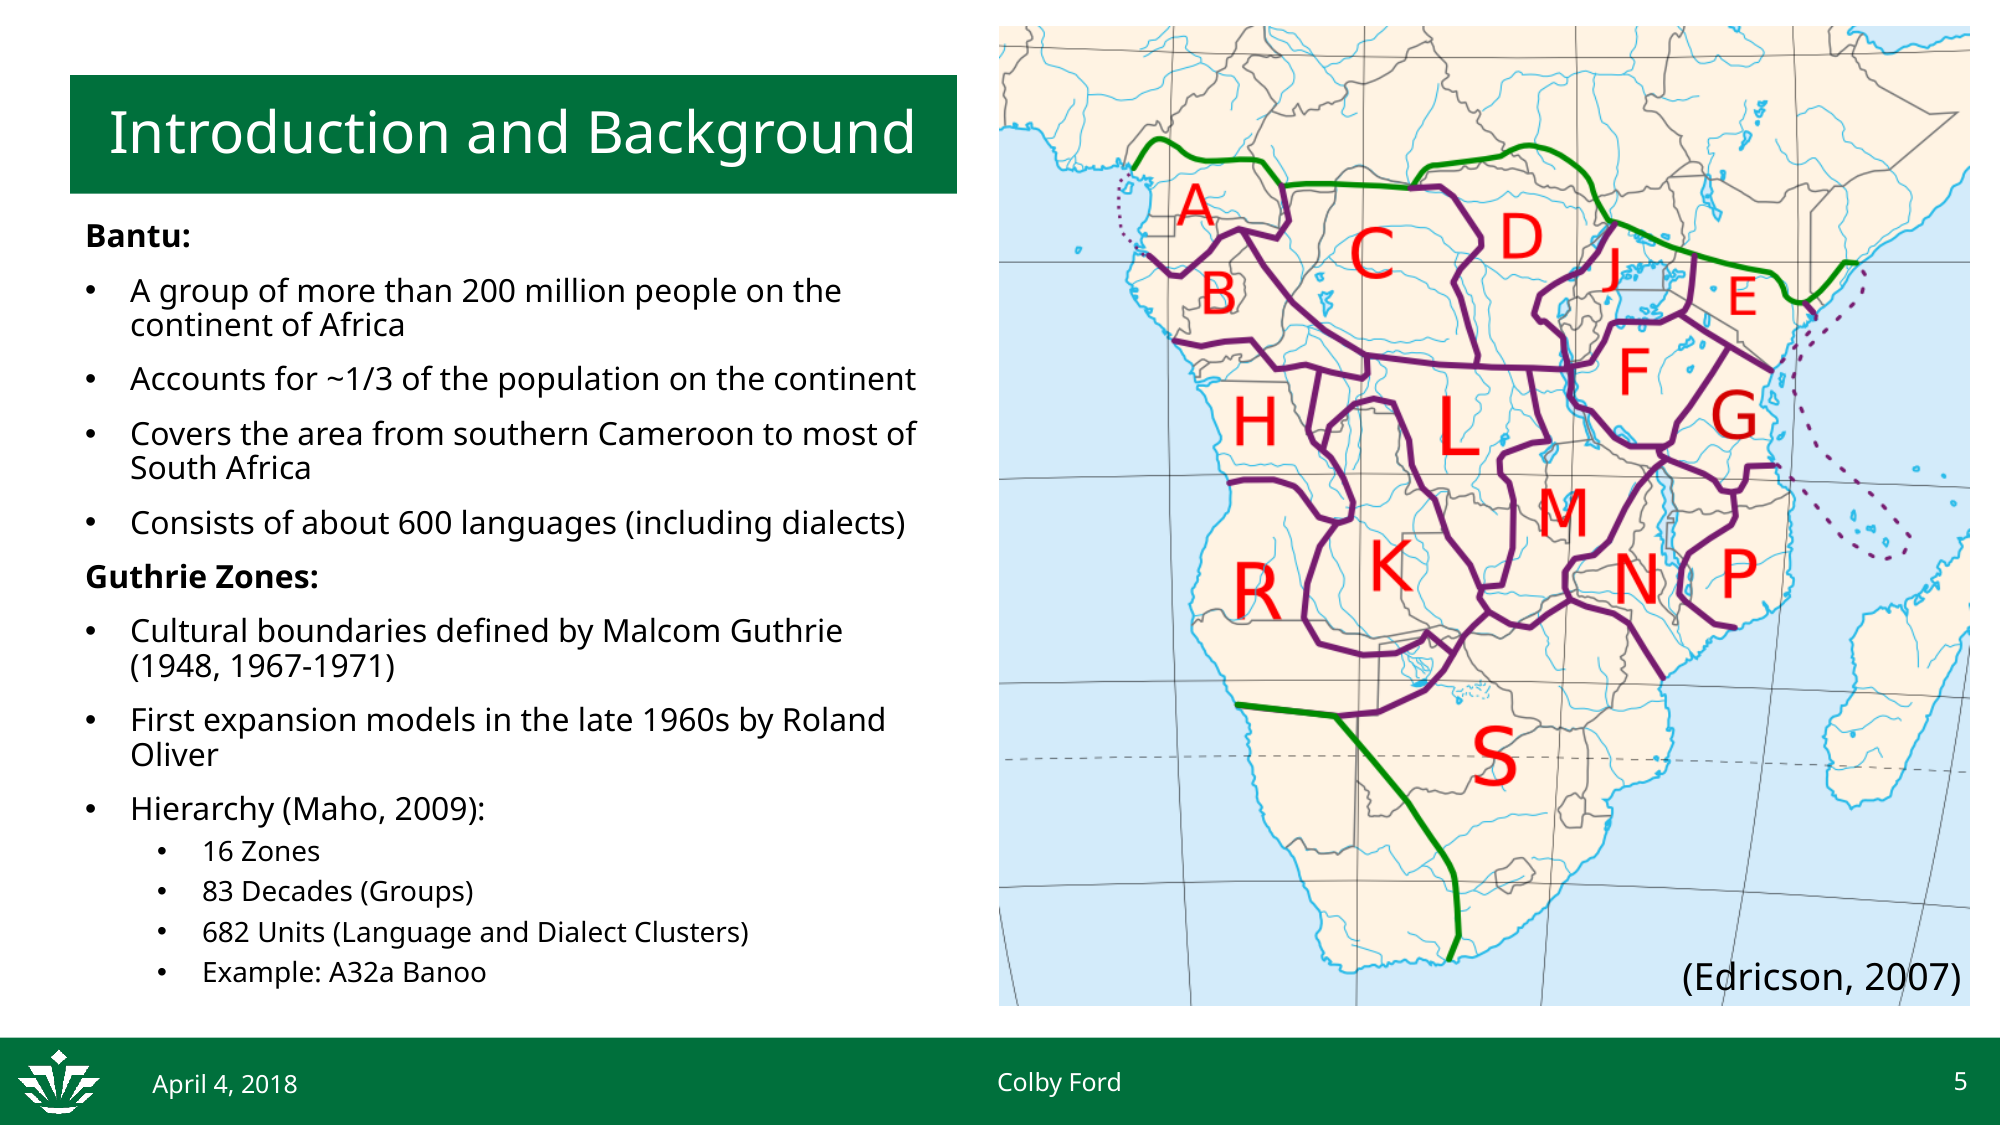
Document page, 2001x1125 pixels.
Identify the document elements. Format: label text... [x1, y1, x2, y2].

text_box (Edricson, 2007) [1970, 945, 1977, 1005]
title Introduction and Background [70, 75, 957, 194]
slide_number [137, 1053, 588, 1114]
slide_number 5 [1532, 1052, 1983, 1113]
list Bantu: A group of more than 200 million people on the continent of Africa Accounts for ~1/3 of the population on the continent Covers the area from southern Cameroon to most of South Africa Consists of about 600 languages (including dialects) Guthrie Zones: Cultural boundaries defined by Malcom Guthrie (1948, 1967-1971) First expansion models in the late 1960s by Roland Oliver Hierarchy (Maho, 2009): 16 Zones 83 Decades (Groups) 682 Units (Language and Dialect Clusters) Example: A32a Banoo [70, 212, 957, 1006]
picture [999, 26, 1970, 1006]
footer Colby Ford [624, 1053, 1495, 1114]
